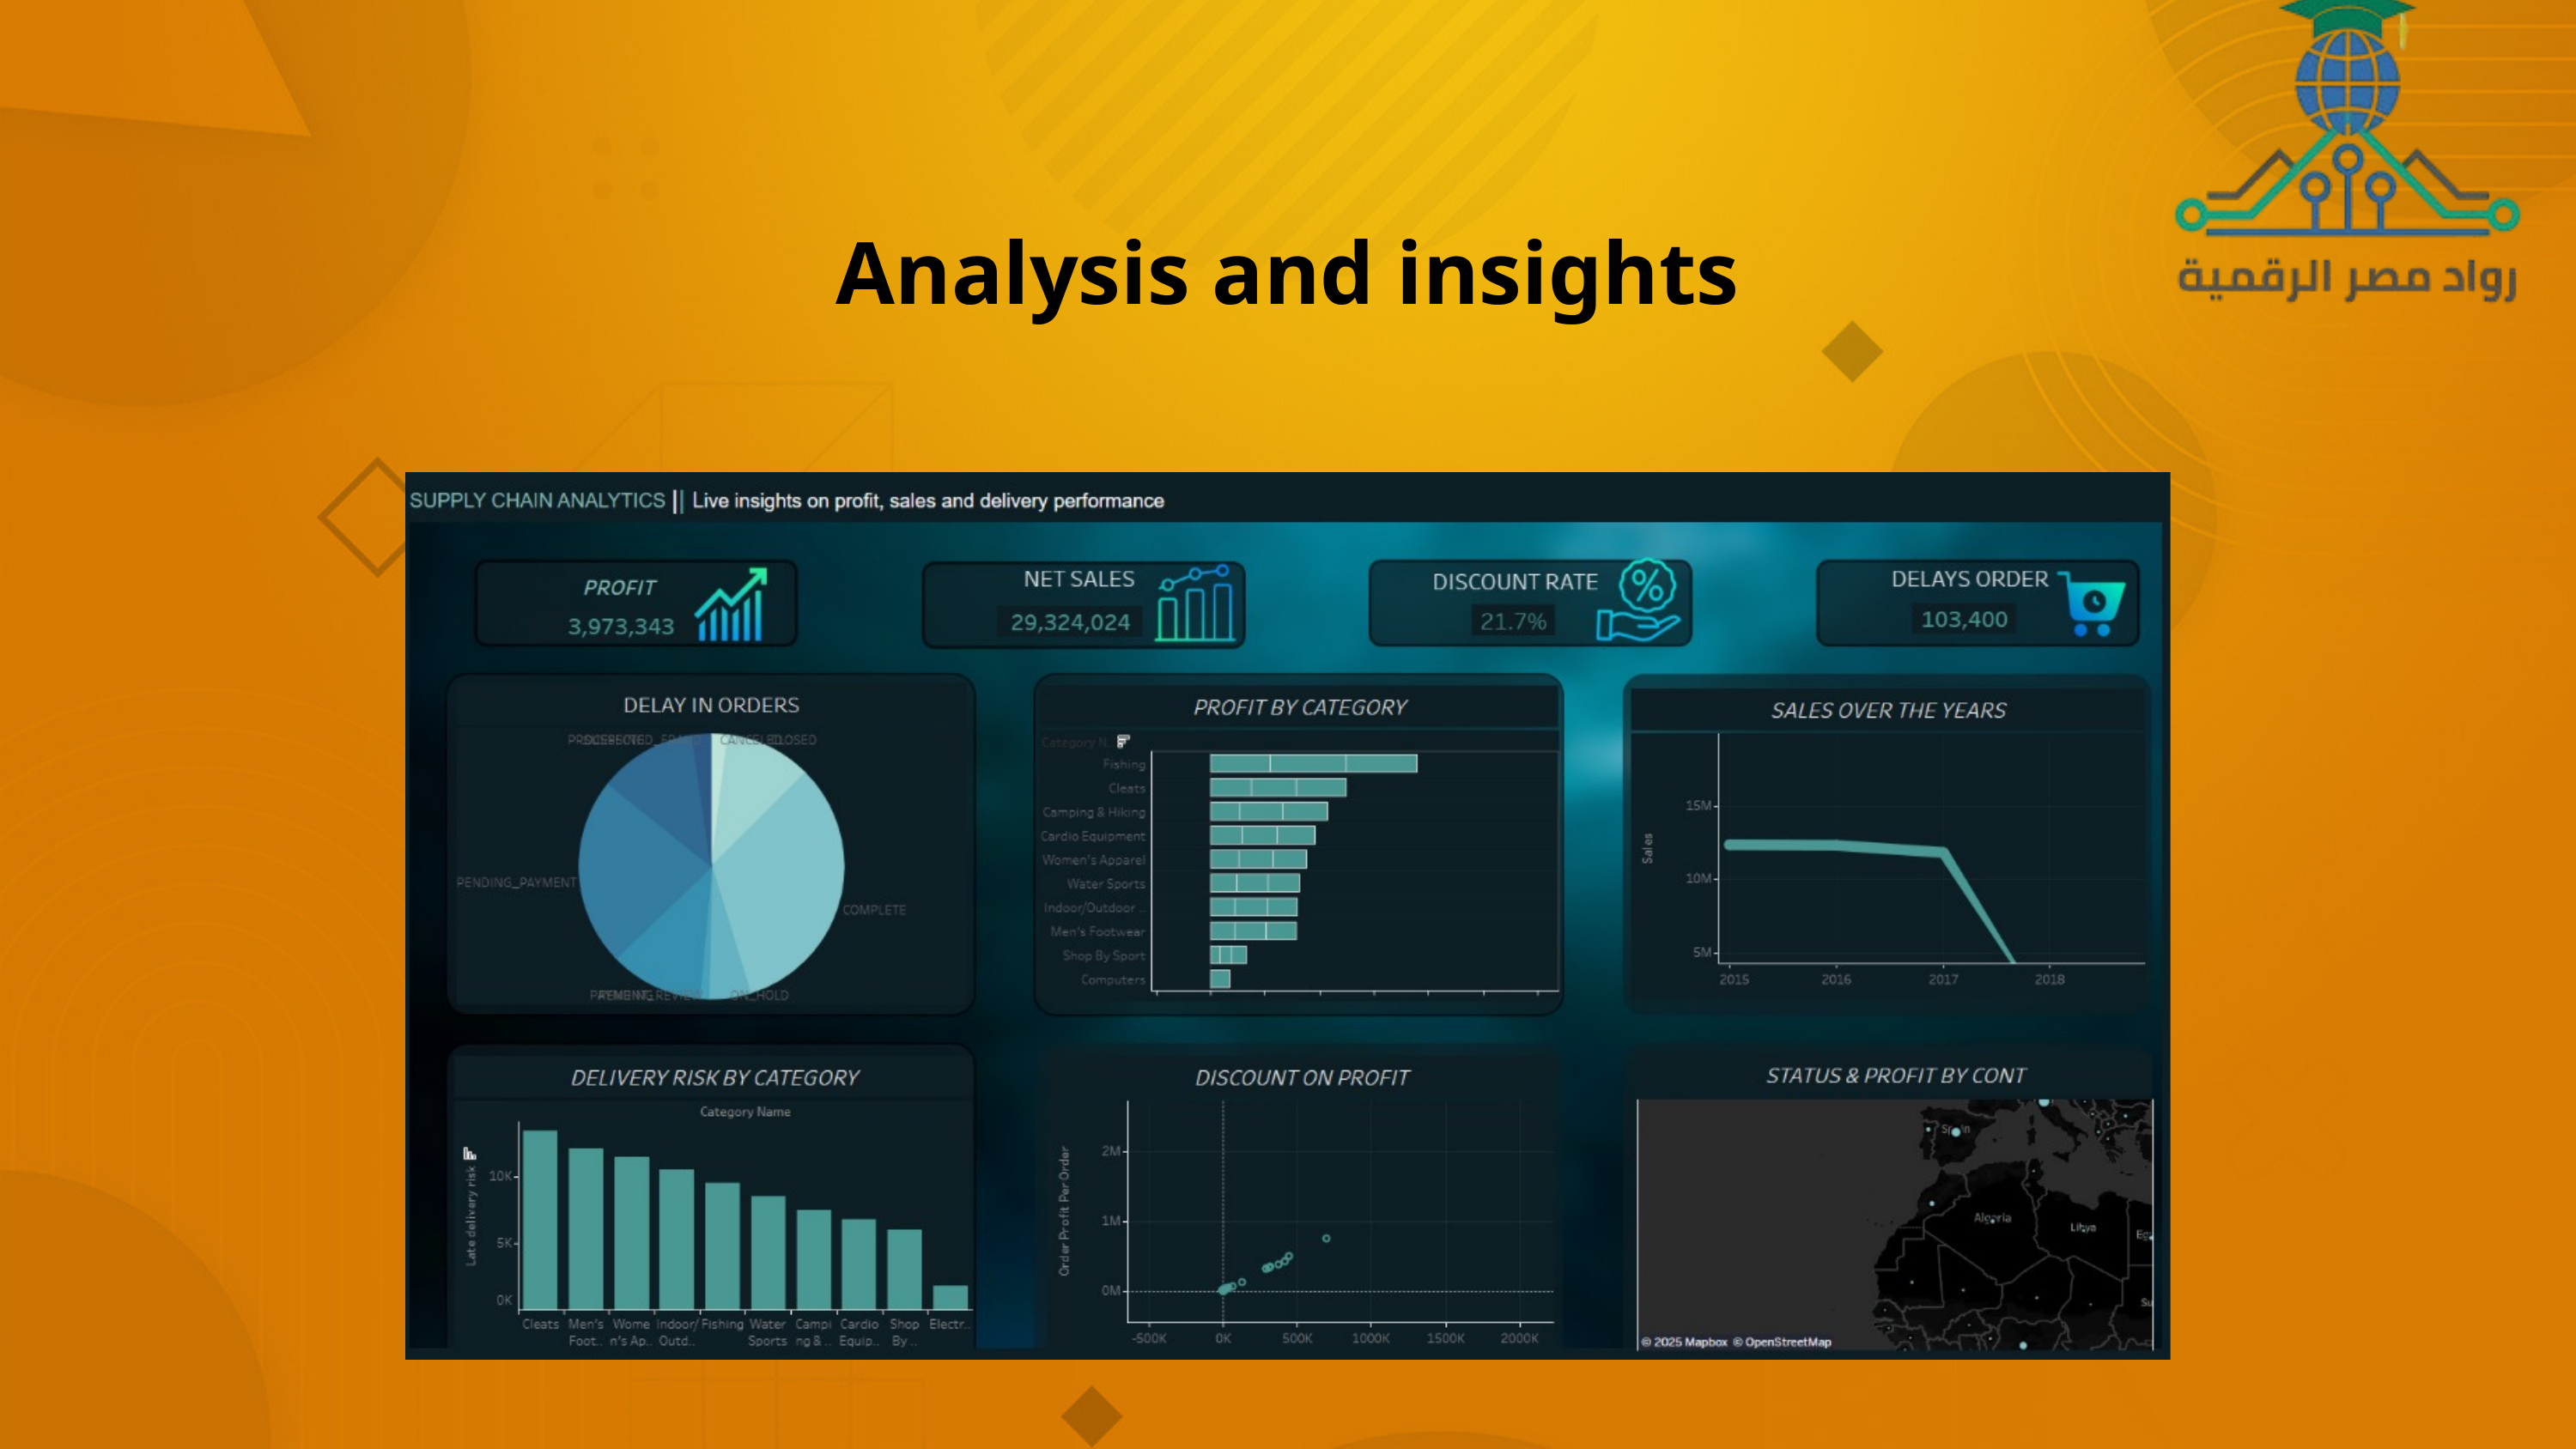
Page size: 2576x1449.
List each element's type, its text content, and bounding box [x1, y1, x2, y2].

text_box Analysis and insights [663, 218, 1913, 322]
text_box [0, 0, 2576, 1449]
text_box [405, 472, 2171, 1360]
text_box [2112, 0, 2576, 327]
